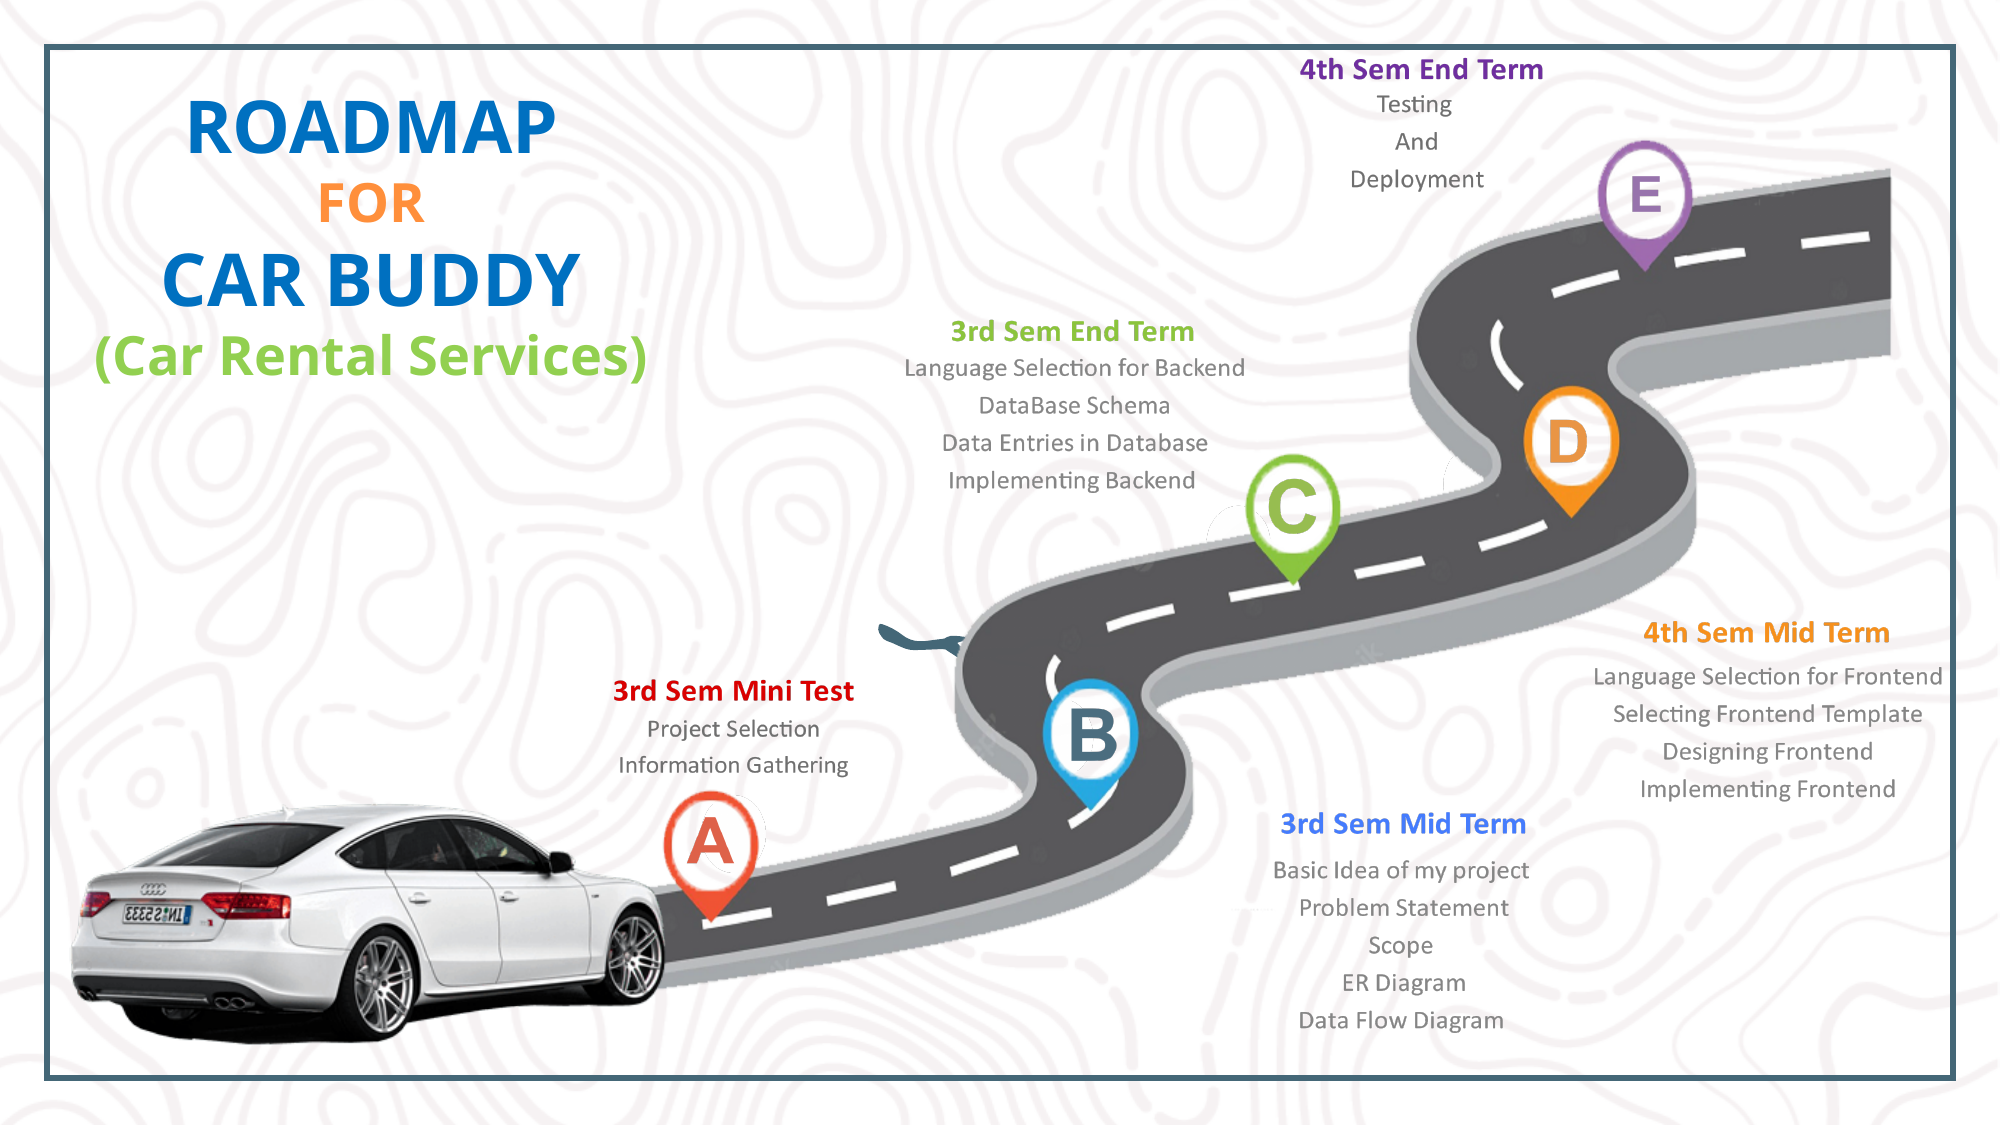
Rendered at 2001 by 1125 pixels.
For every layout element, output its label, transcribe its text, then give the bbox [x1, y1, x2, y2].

text_box ROADMAP FOR CAR BUDDY (Car Rental Services) [75, 73, 524, 394]
picture [41, 0, 2000, 1099]
